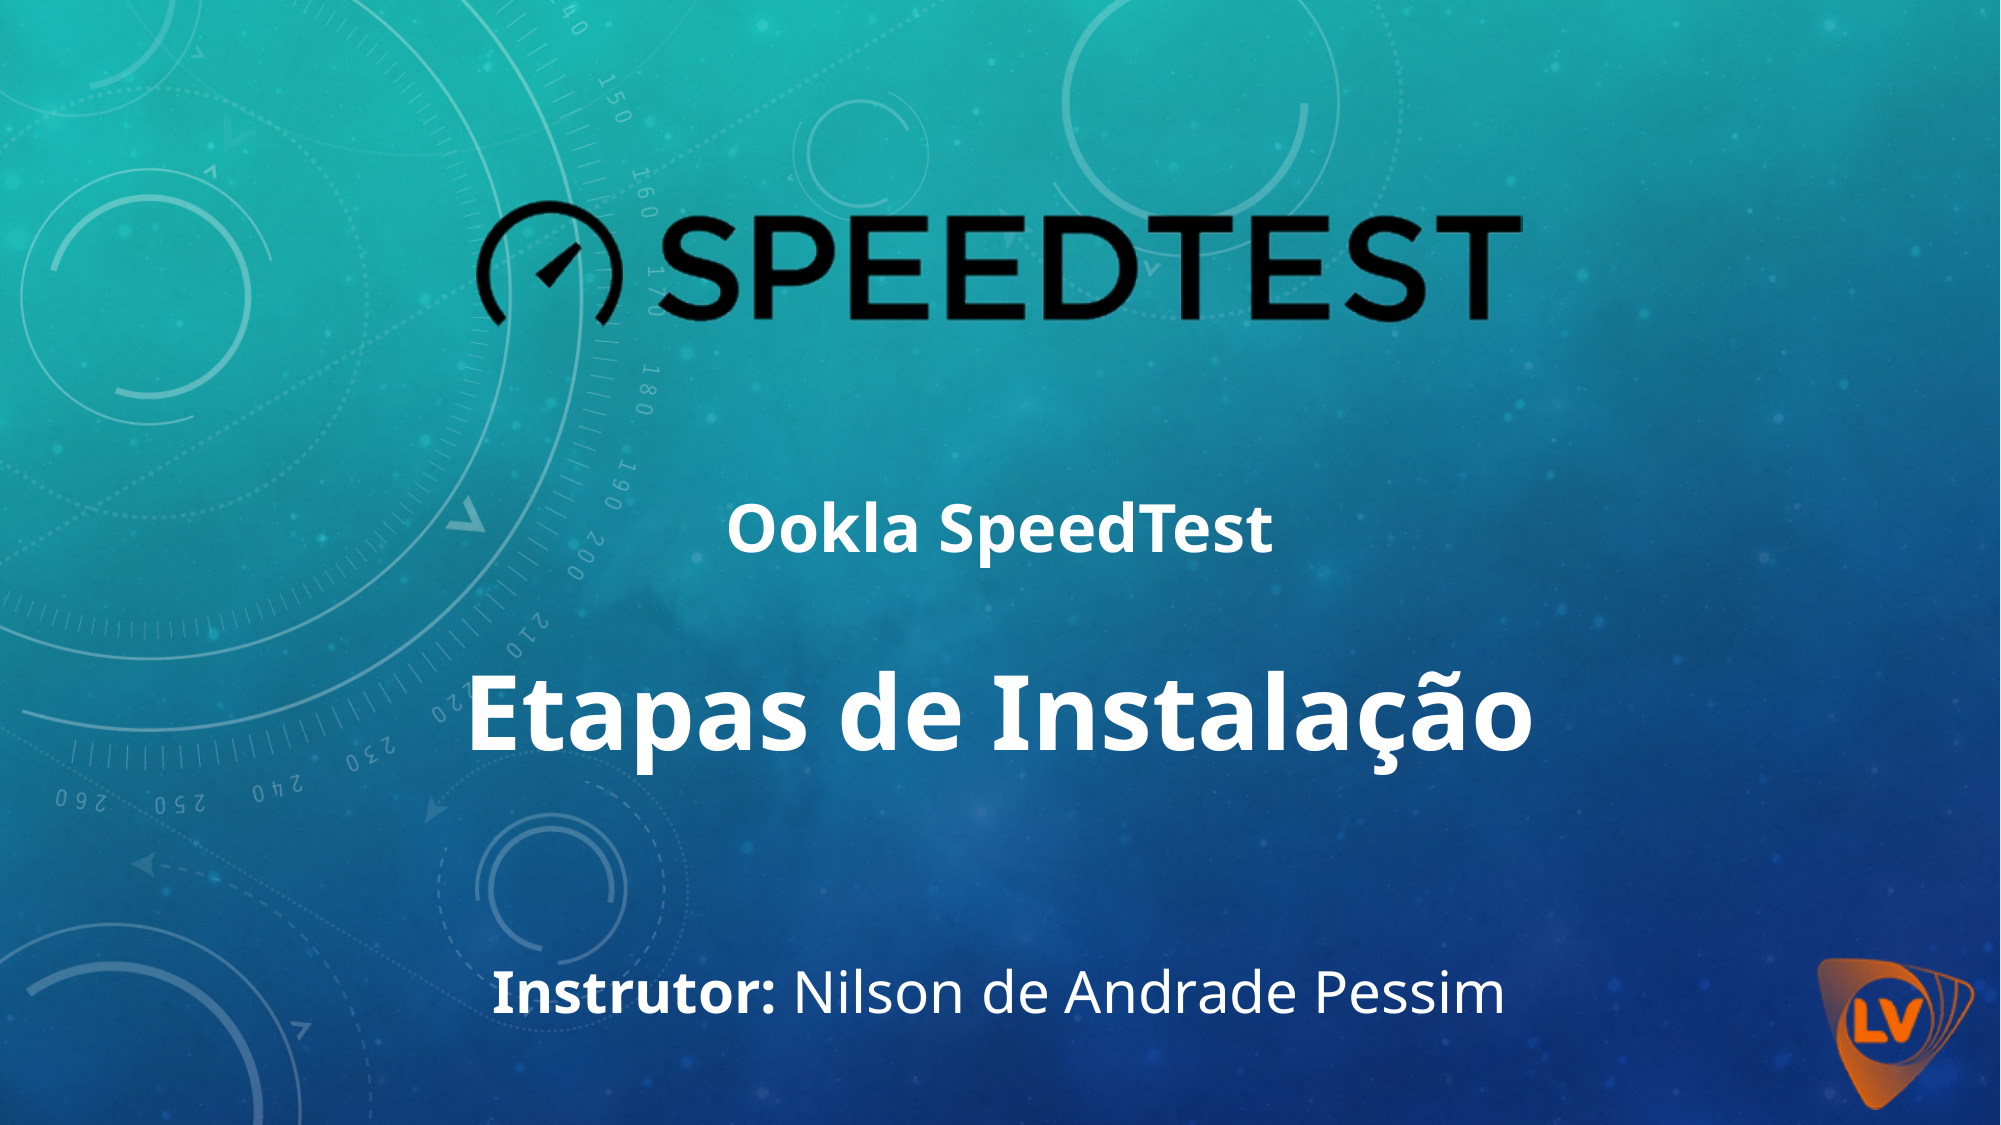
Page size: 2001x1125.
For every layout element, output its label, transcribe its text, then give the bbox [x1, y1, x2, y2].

text_box Ookla SpeedTest Etapas de Instalação [297, 478, 1703, 779]
picture [0, 0, 2001, 1125]
text_box Instrutor: Nilson de Andrade Pessim [478, 948, 1522, 1033]
